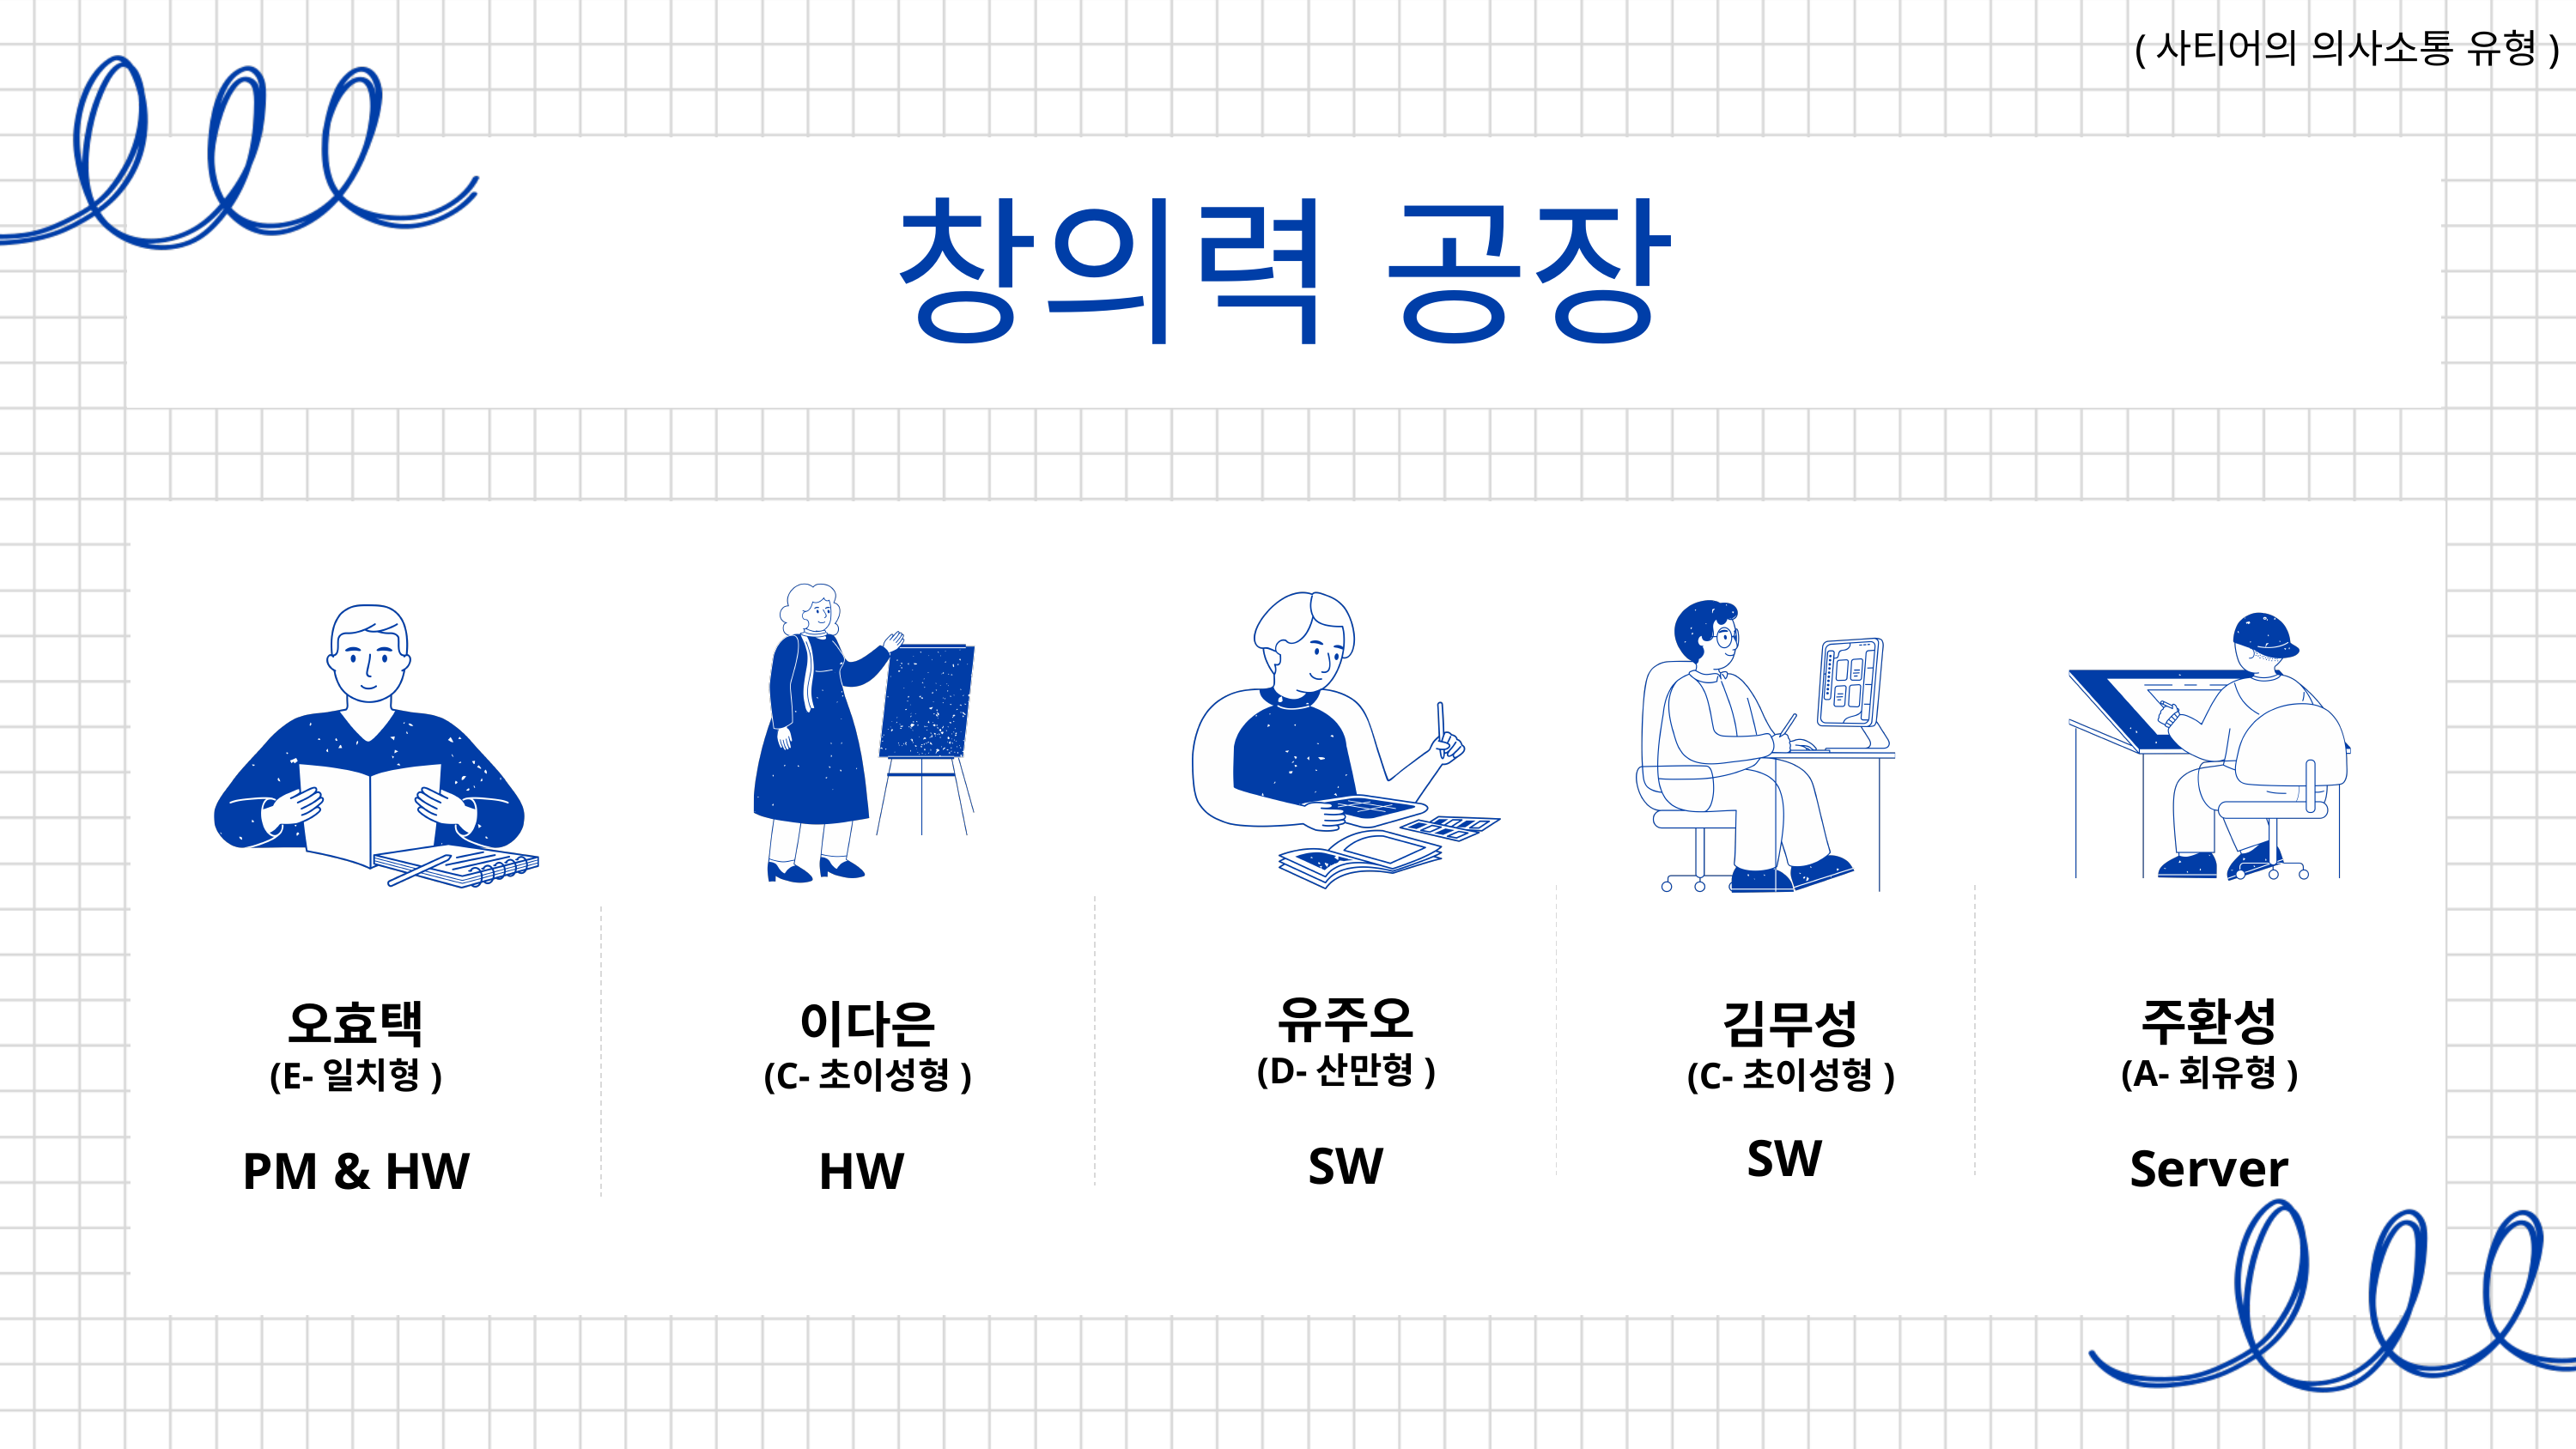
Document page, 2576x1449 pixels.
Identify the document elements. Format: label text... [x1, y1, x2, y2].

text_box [130, 500, 1129, 1316]
text_box [0, 0, 2576, 1449]
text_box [127, 136, 2442, 408]
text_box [1129, 500, 2446, 1316]
text_box (사티어의 의사소통 유형) [2101, 20, 2561, 72]
text_box [2088, 1197, 2576, 1394]
text_box [0, 54, 481, 252]
